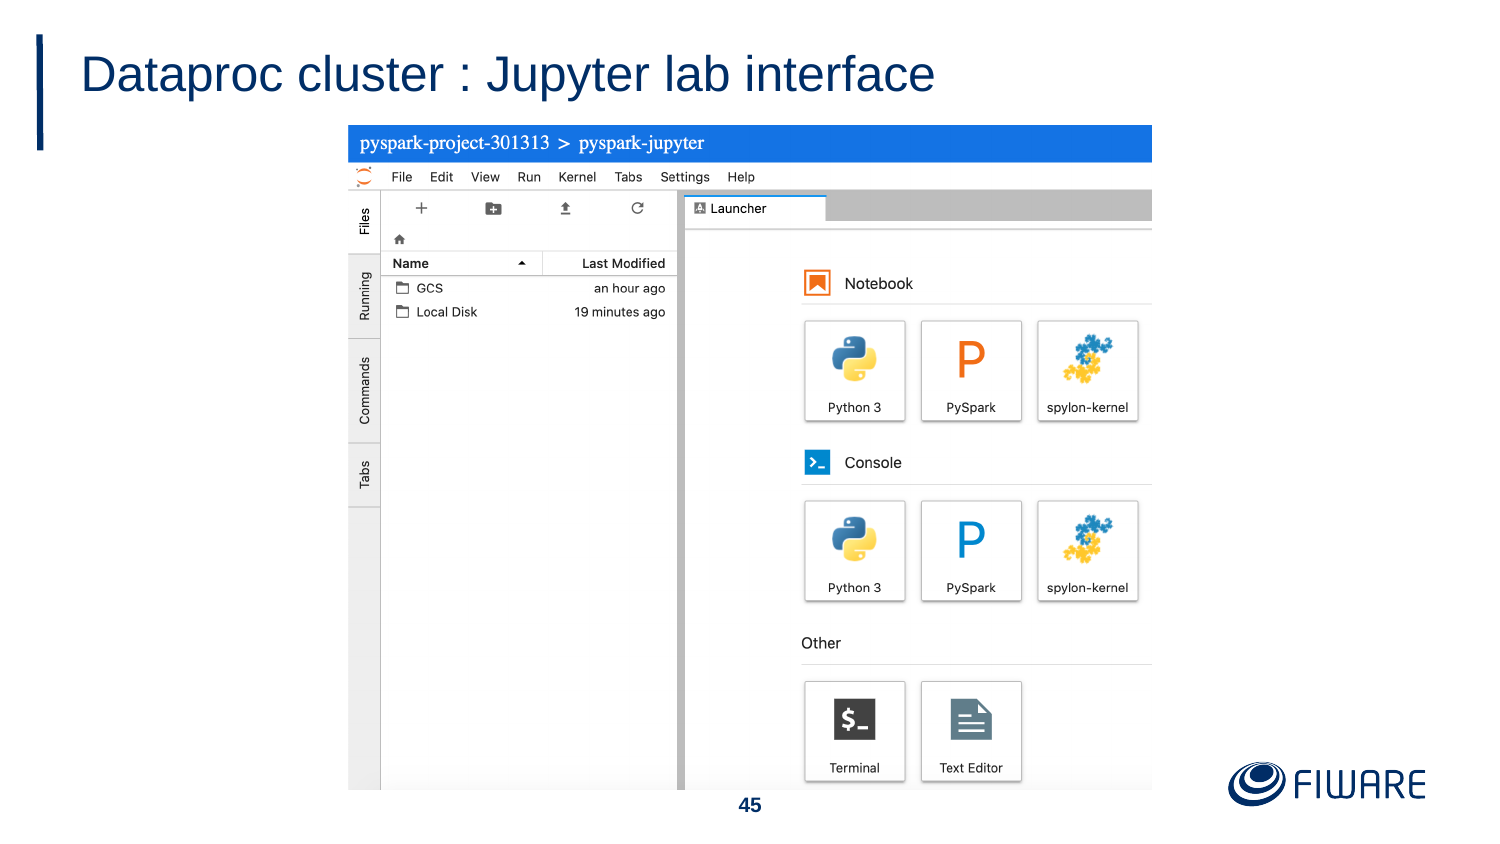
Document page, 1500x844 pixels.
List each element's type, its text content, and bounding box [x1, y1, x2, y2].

picture [1226, 759, 1429, 808]
picture [348, 125, 1152, 790]
title Dataproc cluster : Jupyter lab interface [69, 35, 1361, 160]
slide_number ‹#› [665, 799, 835, 827]
